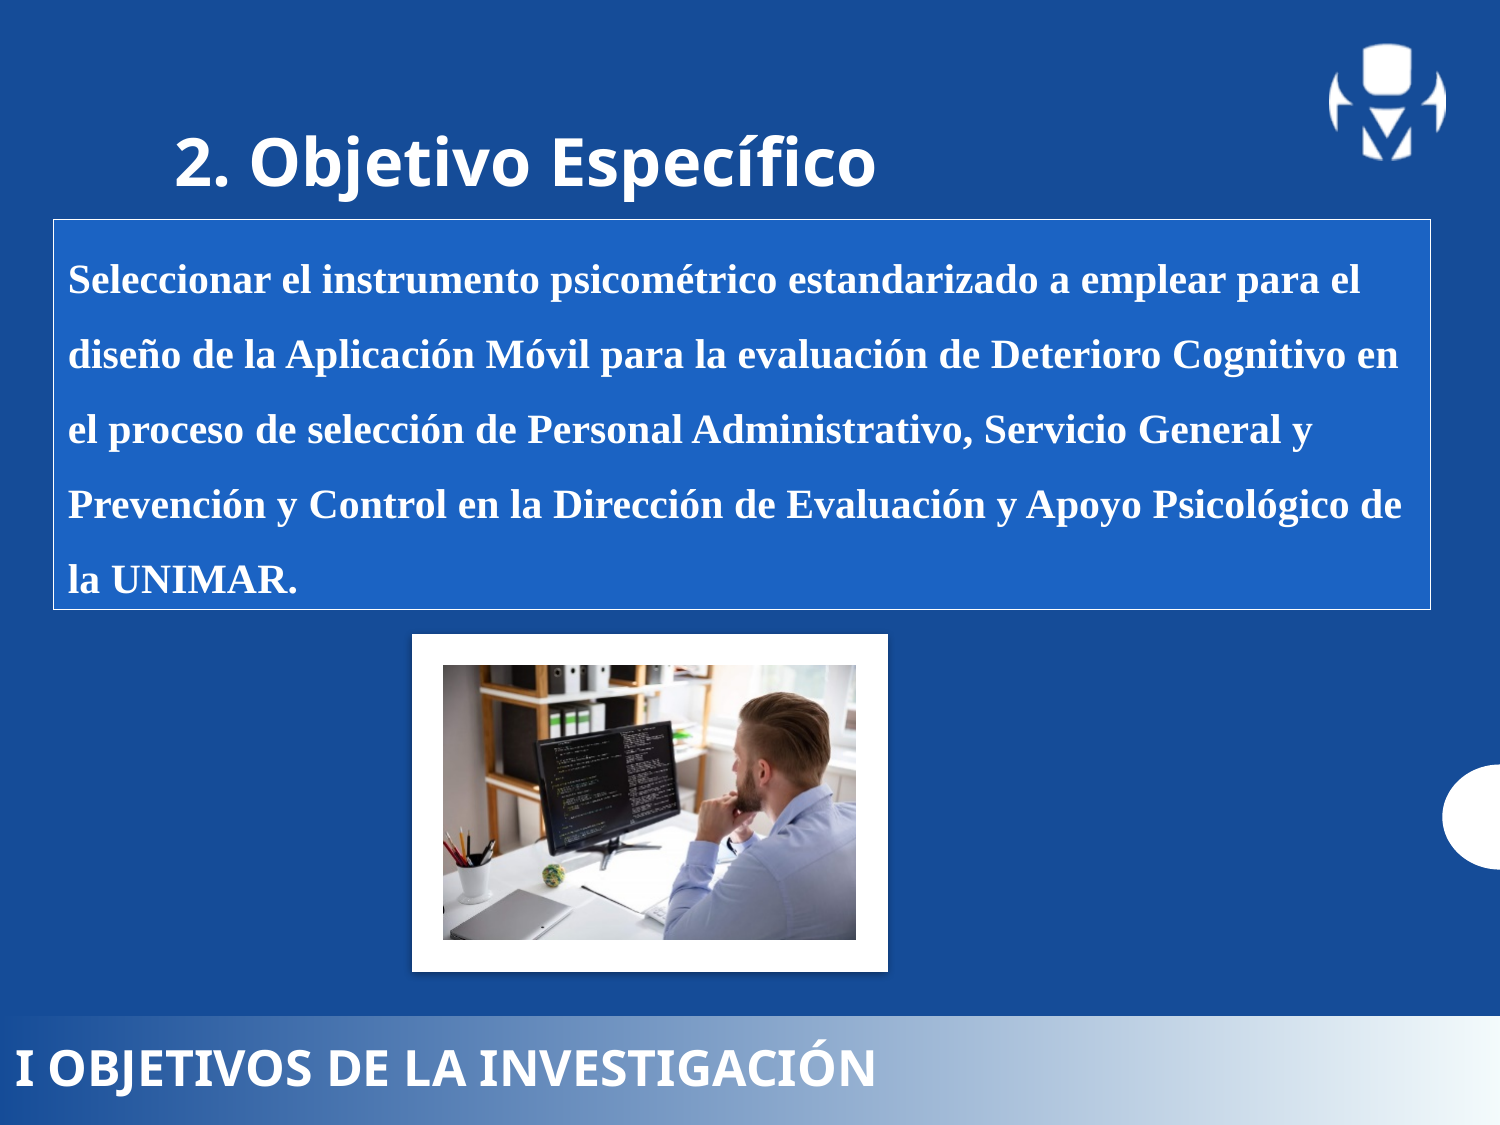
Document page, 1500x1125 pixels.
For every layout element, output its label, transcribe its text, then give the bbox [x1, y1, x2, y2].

text_box I OBJETIVOS DE LA INVESTIGACIÓN [0, 1016, 1500, 1125]
text_box [1440, 762, 1500, 872]
text_box Seleccionar el instrumento psicométrico estandarizado a emplear para el diseño de la Aplicación Móvil para la evaluación de Deterioro Cognitivo en el proceso de selección de Personal Administrativo, Servicio General y Prevención y Control en la Dirección de Evaluación y Apoyo Psicológico de la UNIMAR. [53, 219, 1431, 610]
picture [1329, 43, 1446, 162]
text_box 2. Objetivo Específico [159, 112, 1140, 208]
picture [442, 664, 857, 941]
